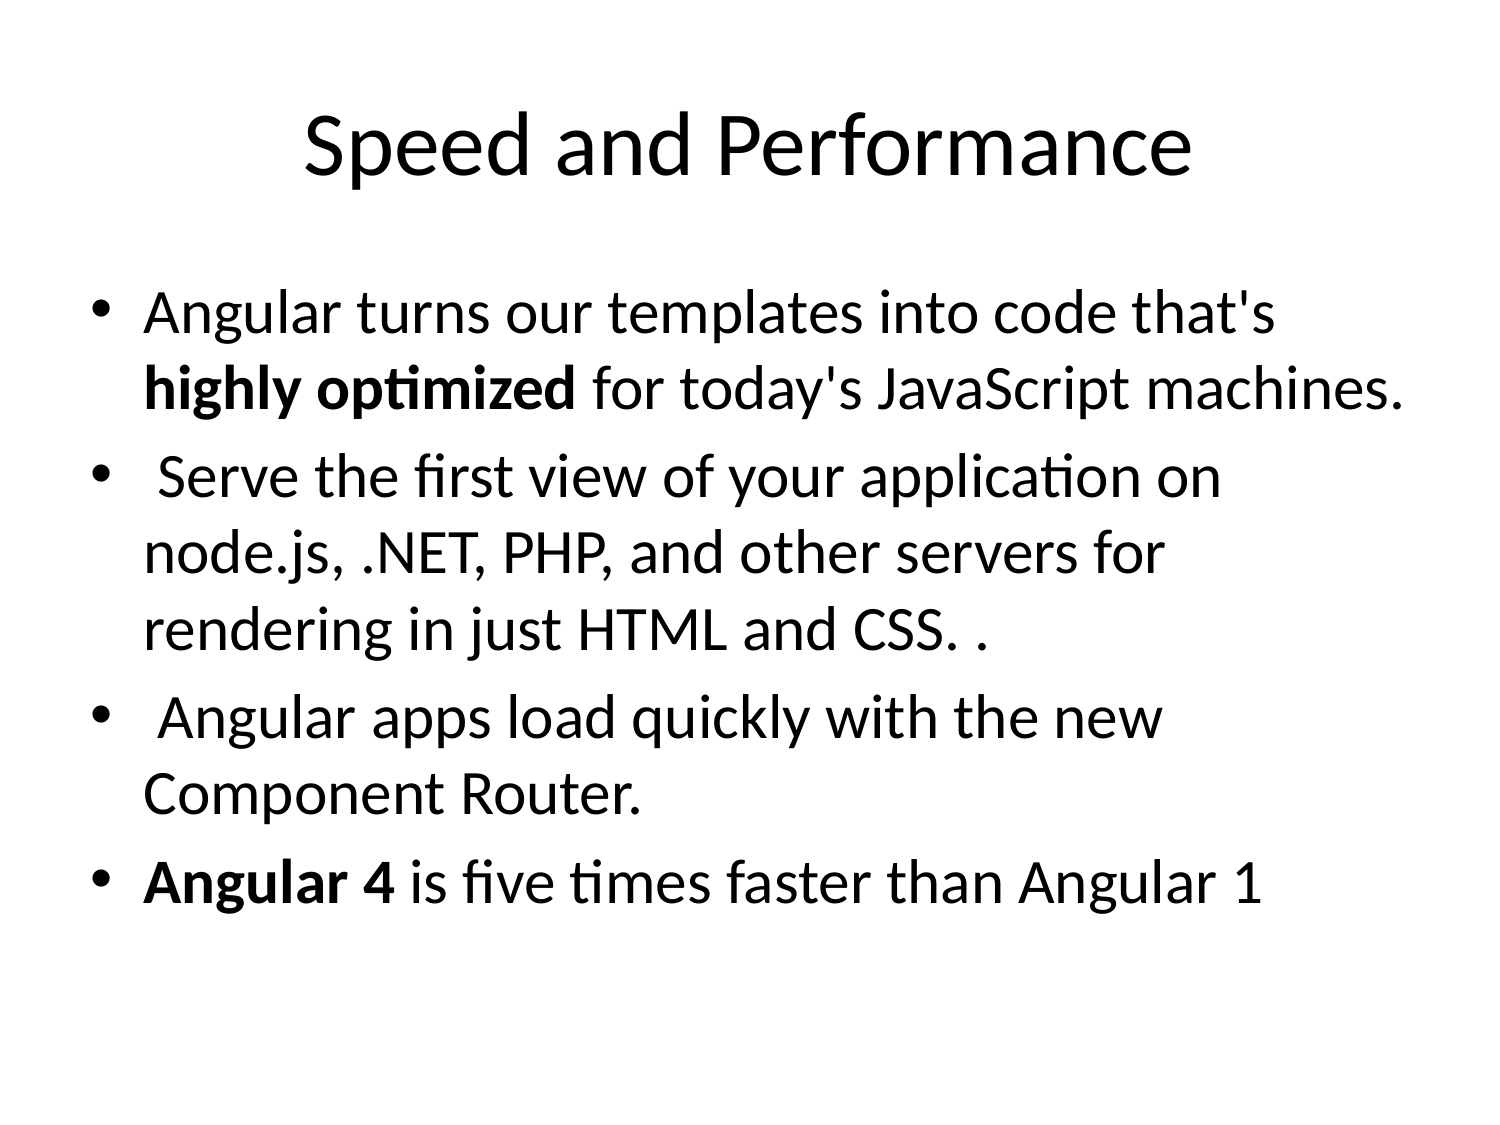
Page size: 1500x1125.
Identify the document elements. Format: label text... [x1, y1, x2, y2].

list Angular turns our templates into code that's highly optimized for today's JavaScript machines. Serve the first view of your application on node.js, .NET, PHP, and other servers for rendering in just HTML and CSS. . Angular apps load quickly with the new Component Router. Angular 4 is five times faster than Angular 1 [75, 262, 1425, 1005]
title Speed and Performance [75, 45, 1425, 233]
